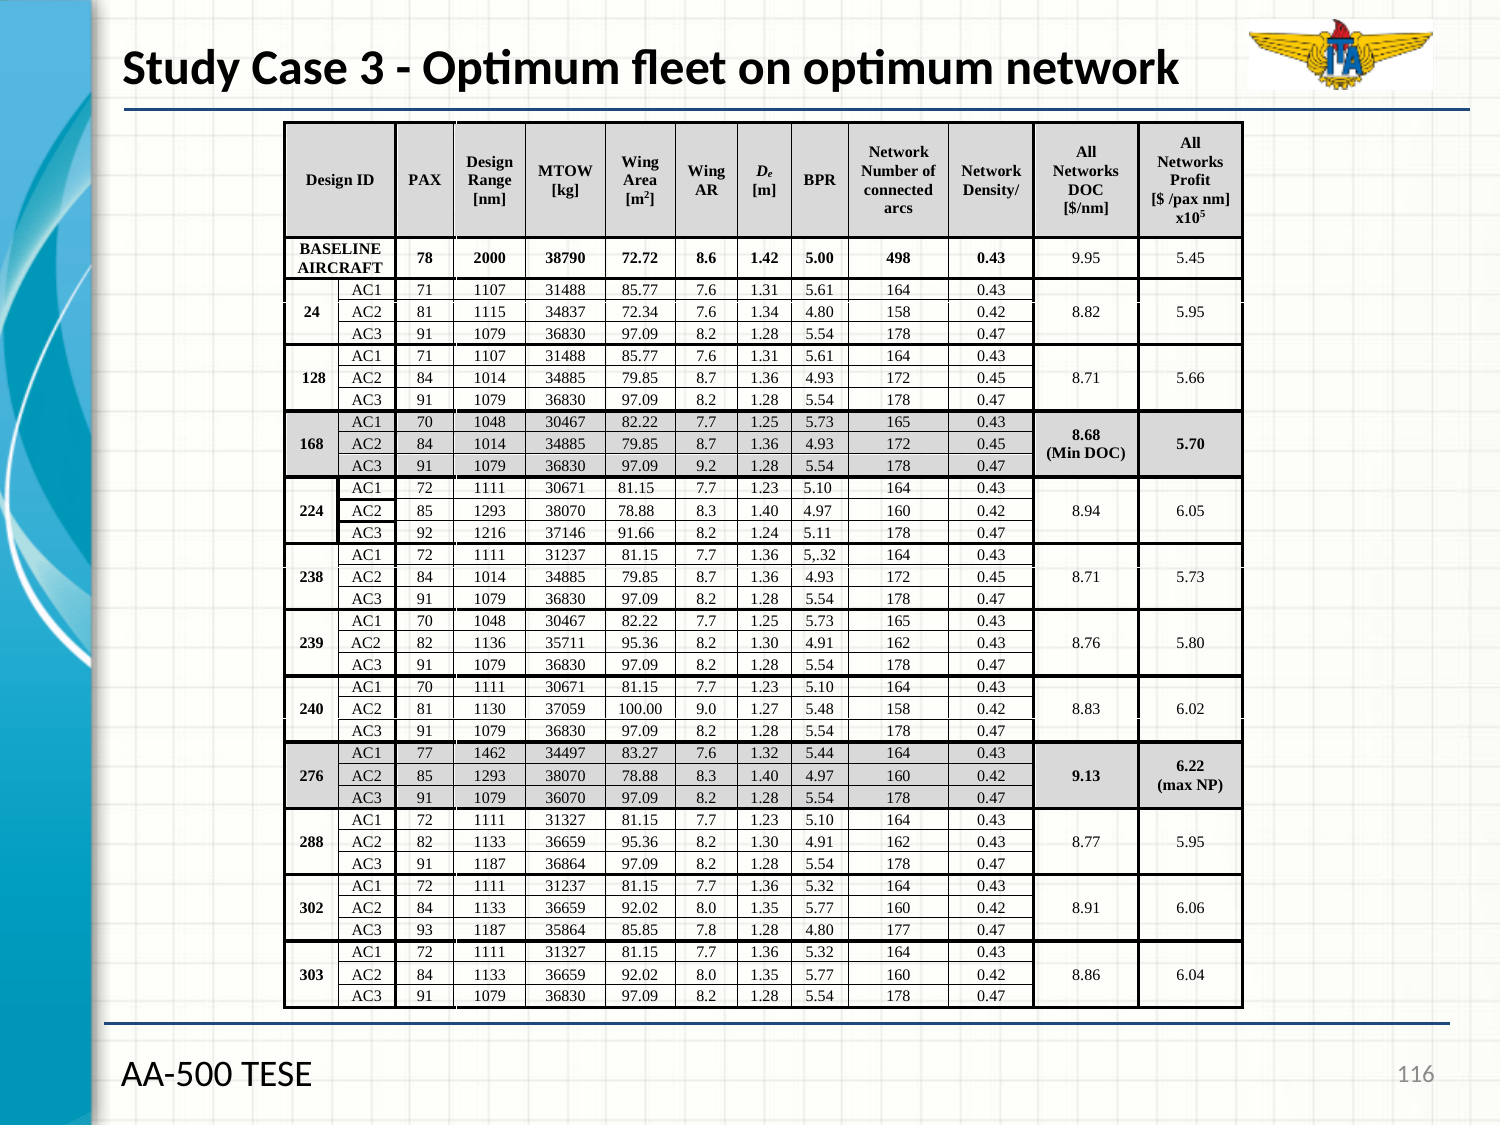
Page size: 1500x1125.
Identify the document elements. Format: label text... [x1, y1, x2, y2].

picture [0, 0, 1500, 1125]
text_box Study Case 3 - Optimum fleet on optimum network [107, 27, 1258, 102]
slide_number 116 [1100, 1042, 1450, 1103]
